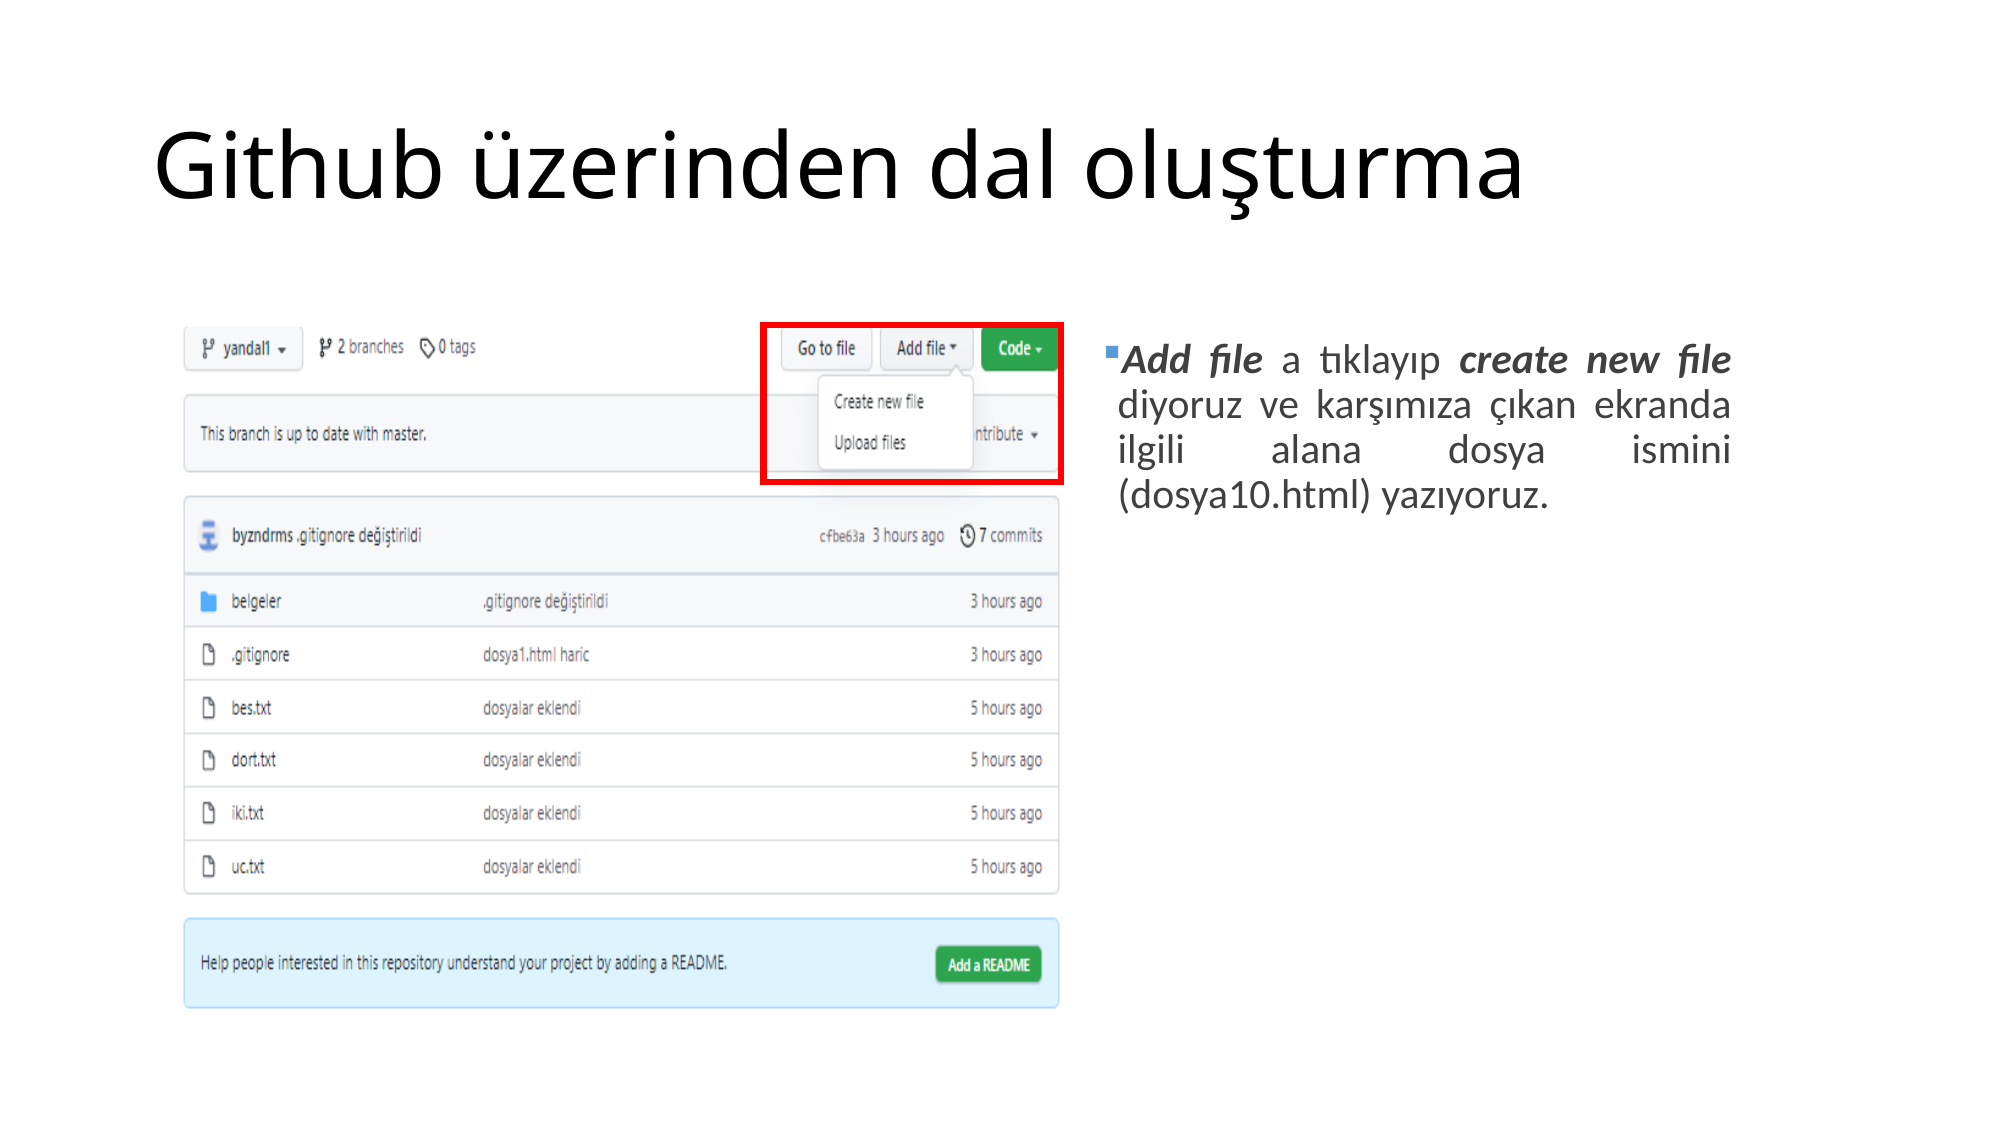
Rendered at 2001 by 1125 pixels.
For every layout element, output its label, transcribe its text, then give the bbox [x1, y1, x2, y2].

title Github üzerinden dal oluşturma [137, 59, 1863, 278]
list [179, 325, 1062, 1016]
text_box Add file a tıklayıp create new file diyoruz ve karşımıza çıkan ekranda ilgili alana dosya ismini (dosya10.html) yazıyoruz. [1102, 329, 1732, 1036]
